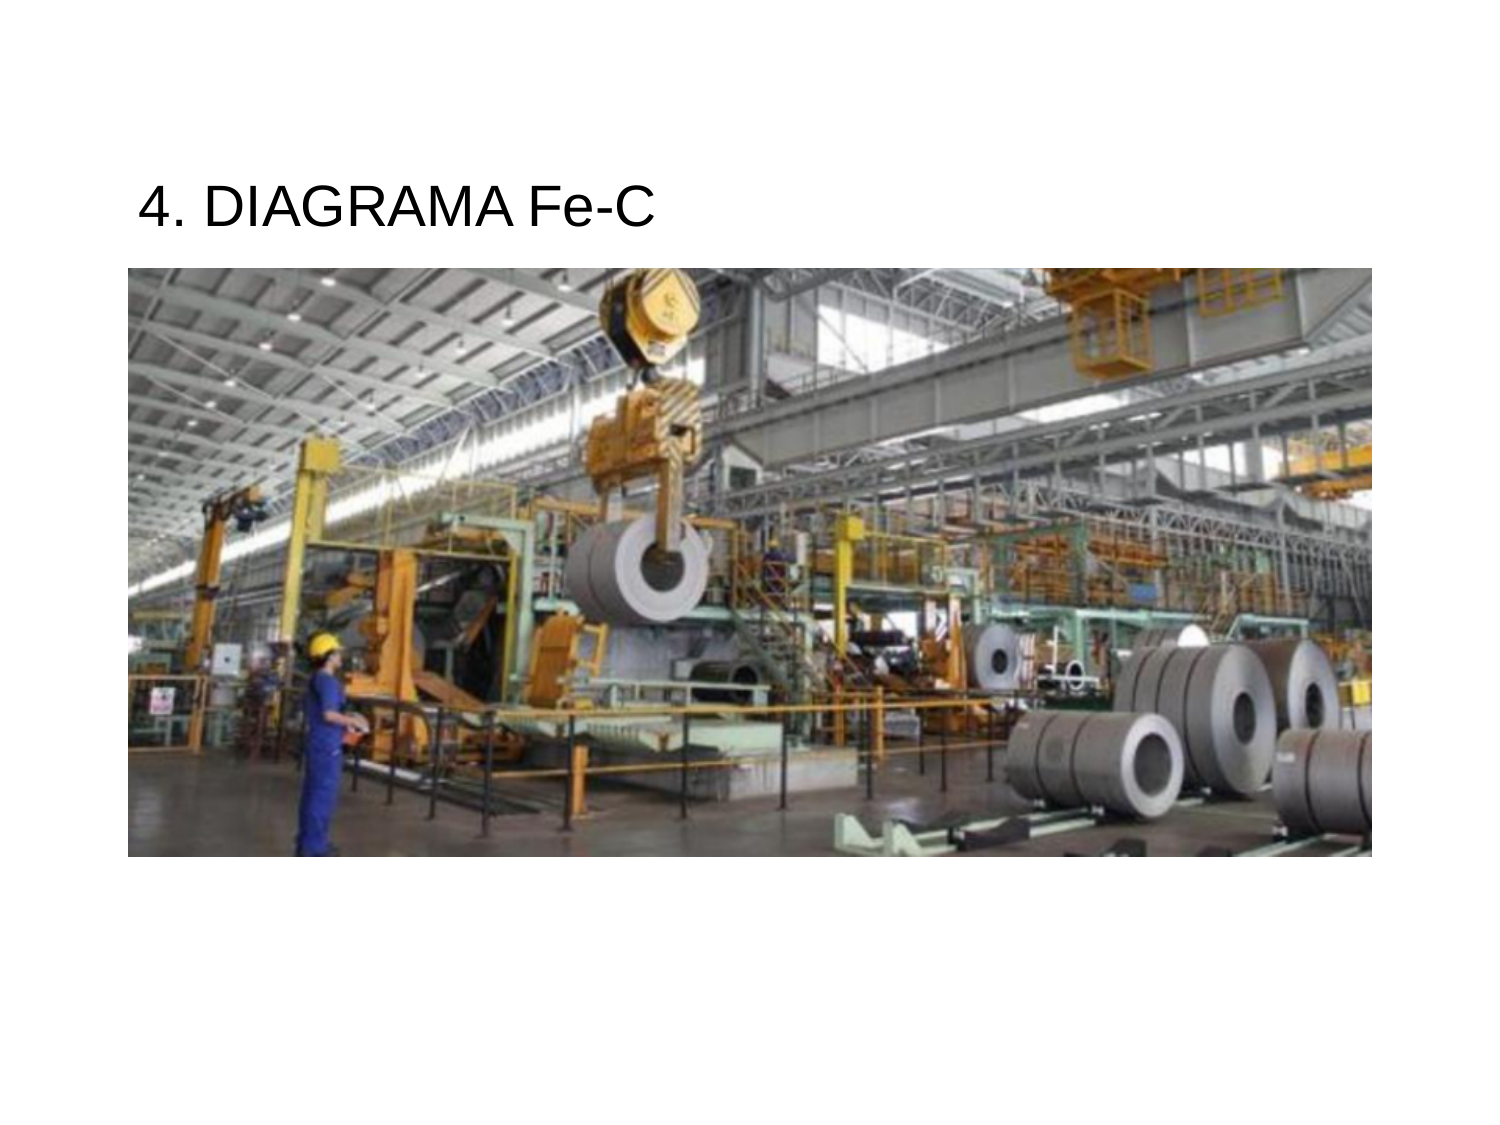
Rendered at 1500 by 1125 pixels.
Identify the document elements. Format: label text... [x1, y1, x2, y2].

picture [127, 268, 1373, 857]
text_box 4. DIAGRAMA Fe-C [123, 160, 1341, 246]
